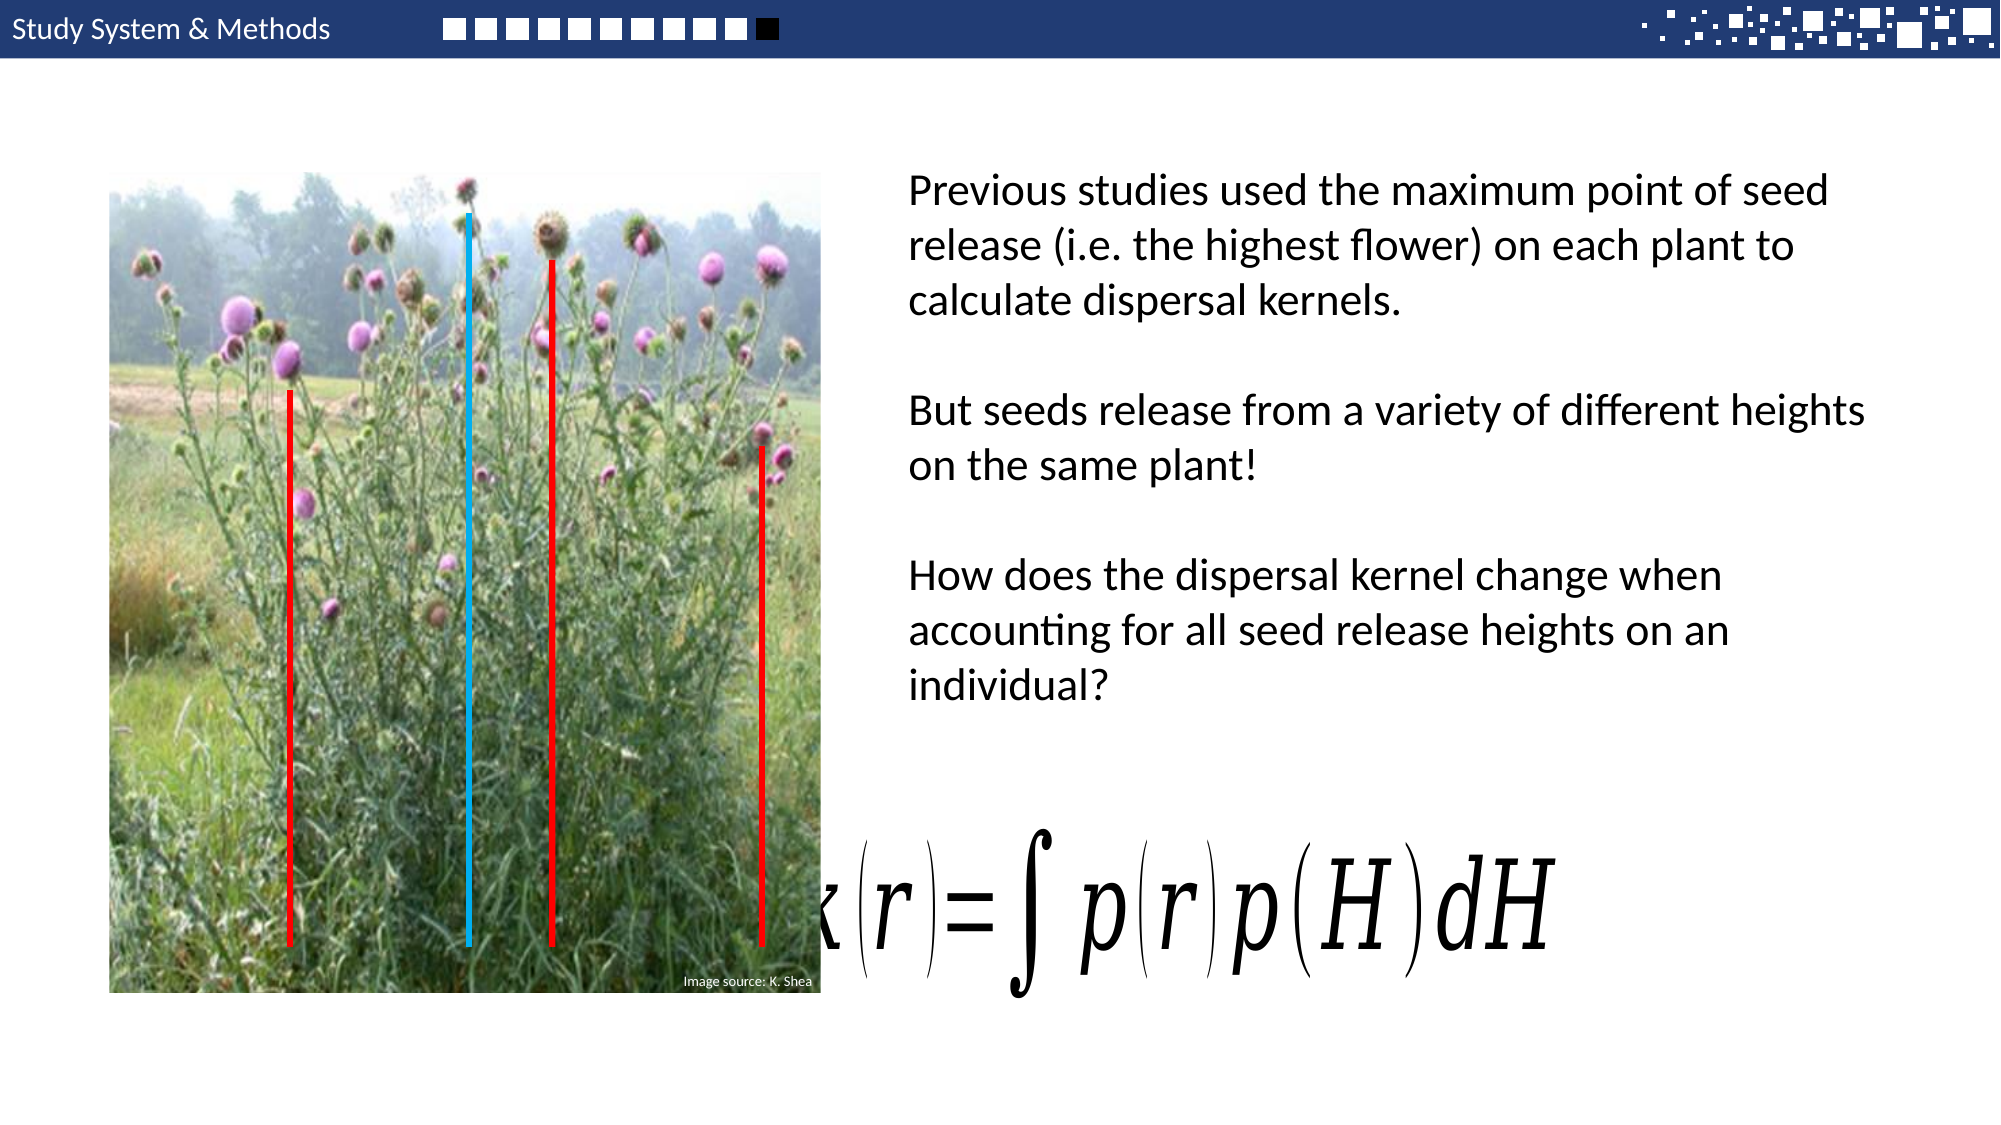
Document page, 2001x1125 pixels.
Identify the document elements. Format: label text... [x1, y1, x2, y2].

text_box [538, 18, 560, 40]
text_box [506, 18, 529, 40]
text_box [443, 18, 466, 40]
text_box [1795, 43, 1803, 50]
text_box [1803, 11, 1823, 31]
text_box [1837, 32, 1851, 46]
text_box [0, 0, 2000, 59]
text_box Study System & Methods [0, 1, 478, 54]
text_box [1920, 7, 1928, 15]
text_box [1886, 7, 1894, 15]
text_box [1860, 43, 1868, 50]
text_box [600, 18, 622, 40]
text_box Image source: K. Shea [668, 964, 906, 998]
text_box Previous studies used the maximum point of seed release (i.e. the highest flower) on each plant to calculate dispersal kernels. But seeds release from a variety of different heights on the same plant! How does the dispersal kernel change when accounting for all seed release heights on an individual? [893, 152, 1891, 717]
text_box [1729, 14, 1743, 28]
text_box [1749, 37, 1757, 45]
text_box [725, 18, 747, 40]
text_box [568, 18, 591, 40]
text_box [756, 18, 779, 40]
text_box [1783, 7, 1791, 15]
text_box [1963, 8, 1991, 35]
text_box [631, 18, 654, 40]
text_box [1835, 8, 1843, 16]
text_box [1760, 14, 1768, 22]
text_box [1897, 22, 1922, 48]
text_box [1771, 36, 1785, 50]
text_box [1667, 10, 1675, 18]
text_box [1935, 16, 1949, 29]
text_box [693, 18, 716, 40]
text_box [1948, 37, 1956, 45]
text_box [663, 18, 685, 40]
text_box [1819, 36, 1827, 44]
text_box [475, 18, 497, 40]
text_box [1695, 32, 1703, 40]
text_box [1877, 34, 1885, 42]
picture [109, 172, 821, 993]
text_box [1860, 8, 1880, 28]
text_box [1931, 42, 1938, 50]
